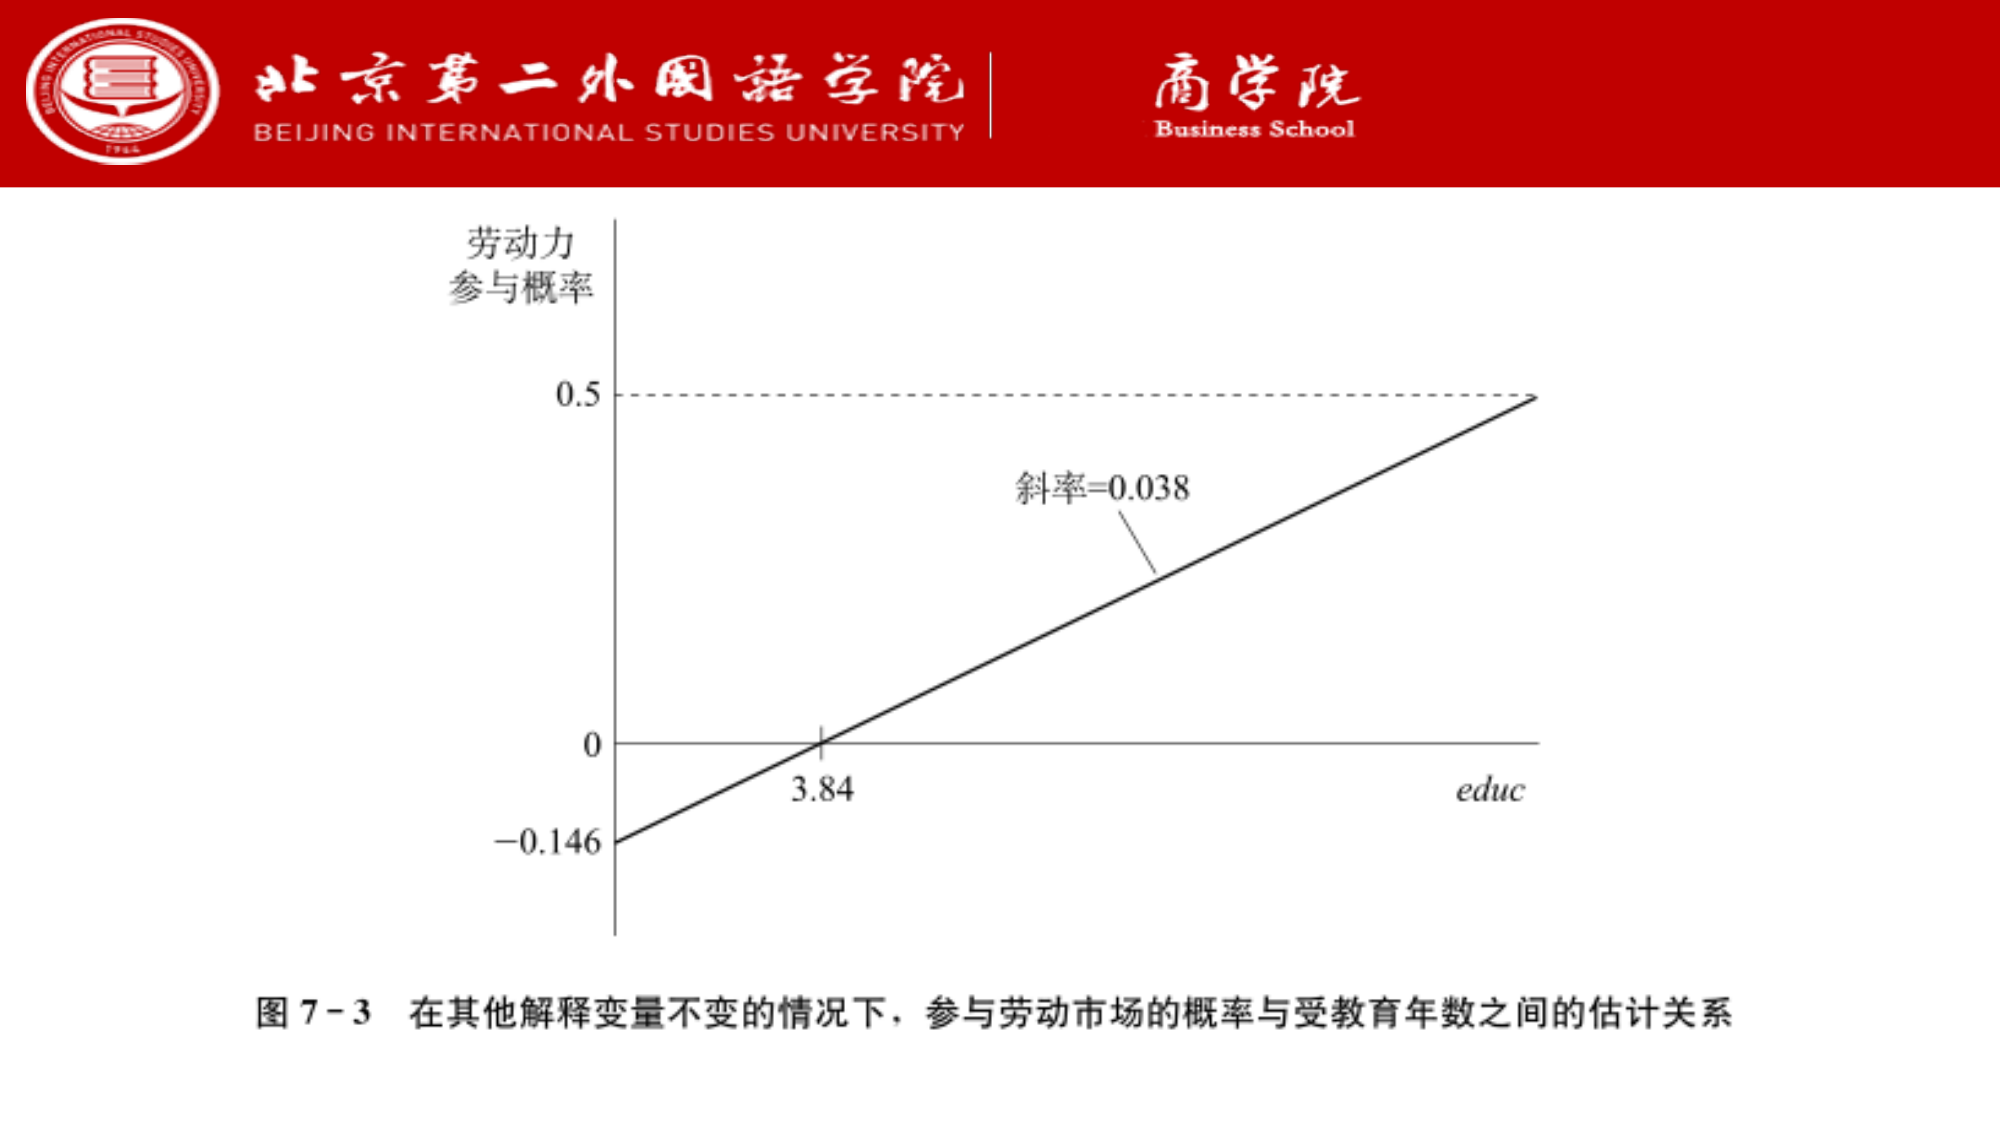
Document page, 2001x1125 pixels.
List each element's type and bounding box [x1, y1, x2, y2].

picture [220, 196, 1764, 1047]
picture [26, 18, 1693, 165]
